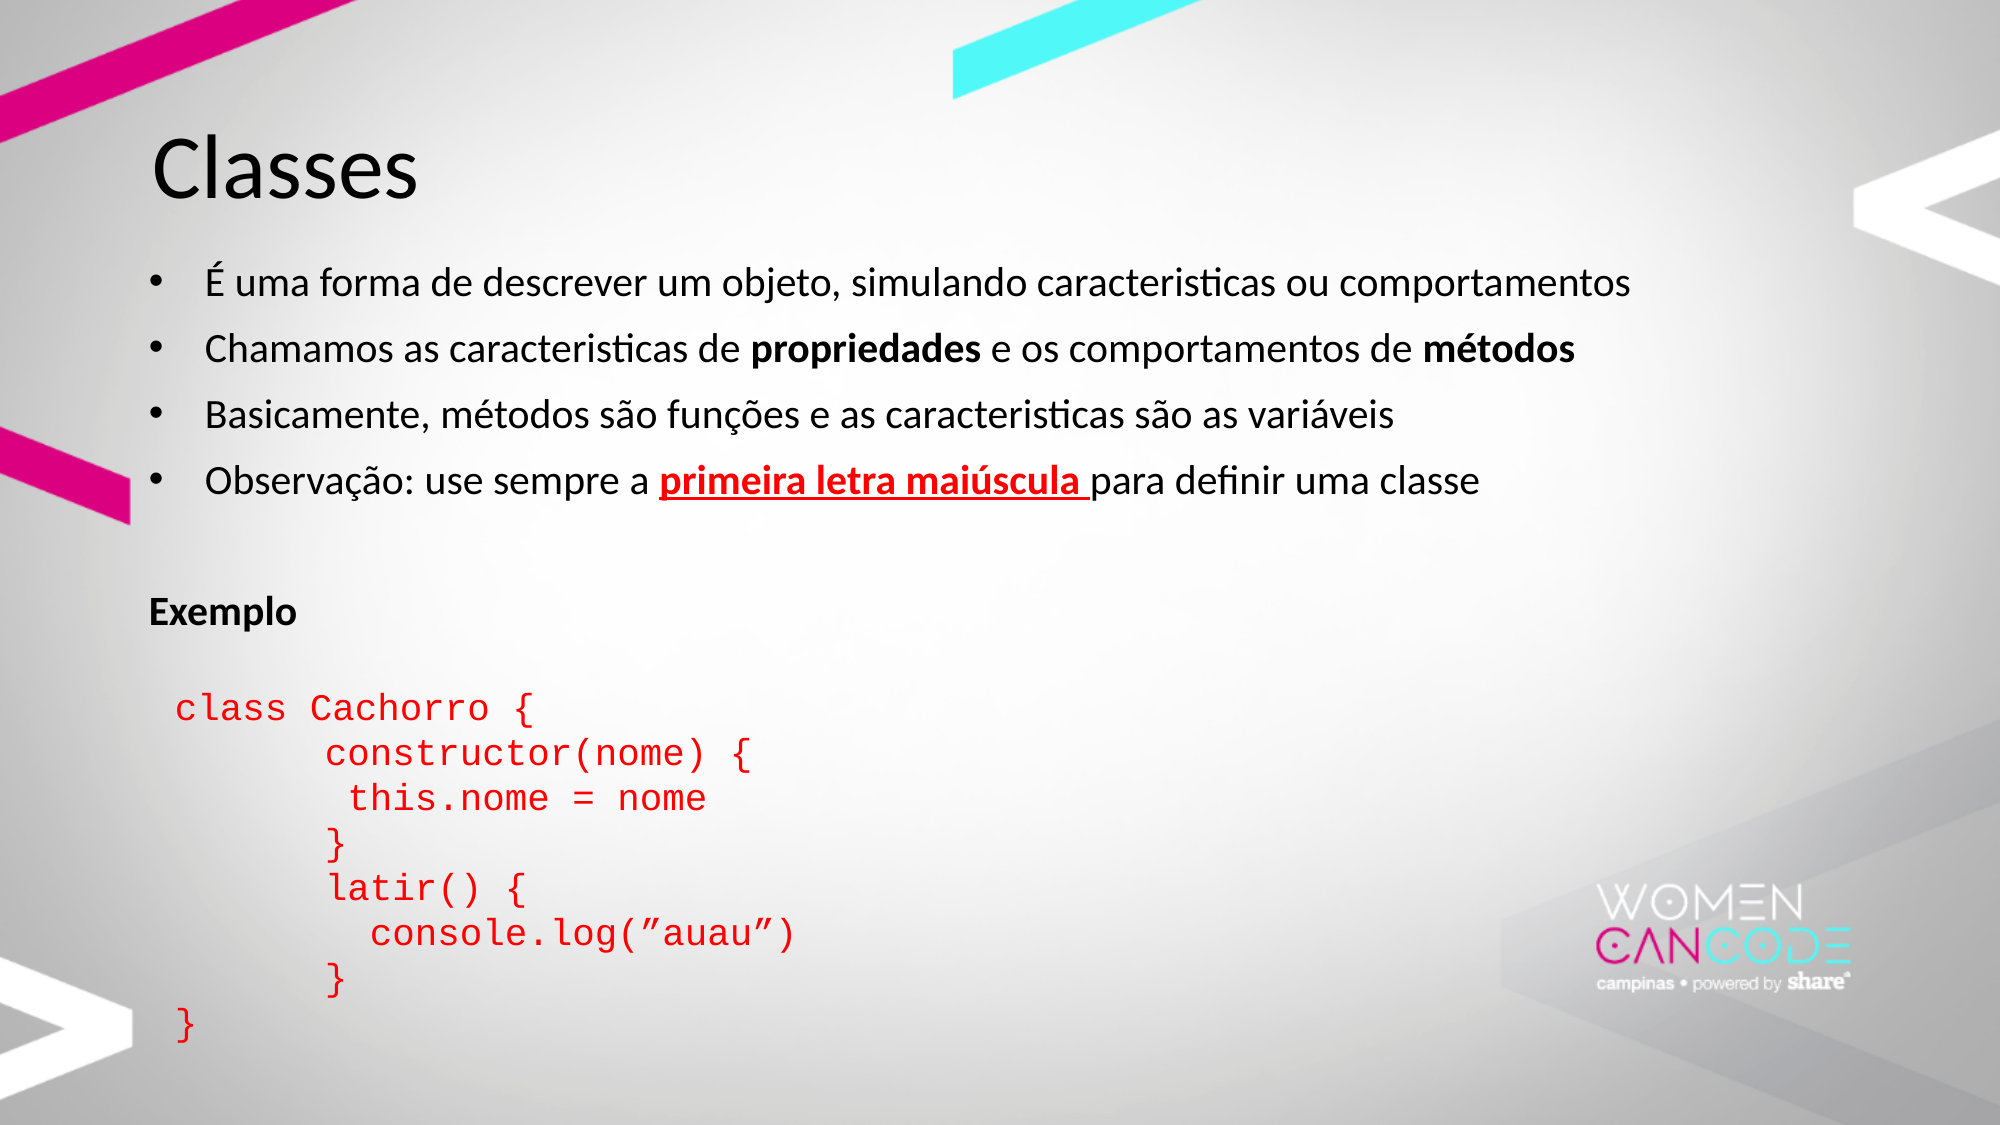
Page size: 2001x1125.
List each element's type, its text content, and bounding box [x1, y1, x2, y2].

list É uma forma de descrever um objeto, simulando caracteristicas ou comportamentos Chamamos as caracteristicas de propriedades e os comportamentos de métodos Basicamente, métodos são funções e as caracteristicas são as variáveis Observação: use sempre a primeira letra maiúscula para definir uma classe Exemplo [115, 253, 1885, 1014]
text_box class Cachorro { constructor(nome) { this.nome = nome } latir() { console.log(”auau”) } } [141, 675, 813, 1086]
title Classes [137, 59, 1863, 278]
picture [0, 0, 2000, 1125]
